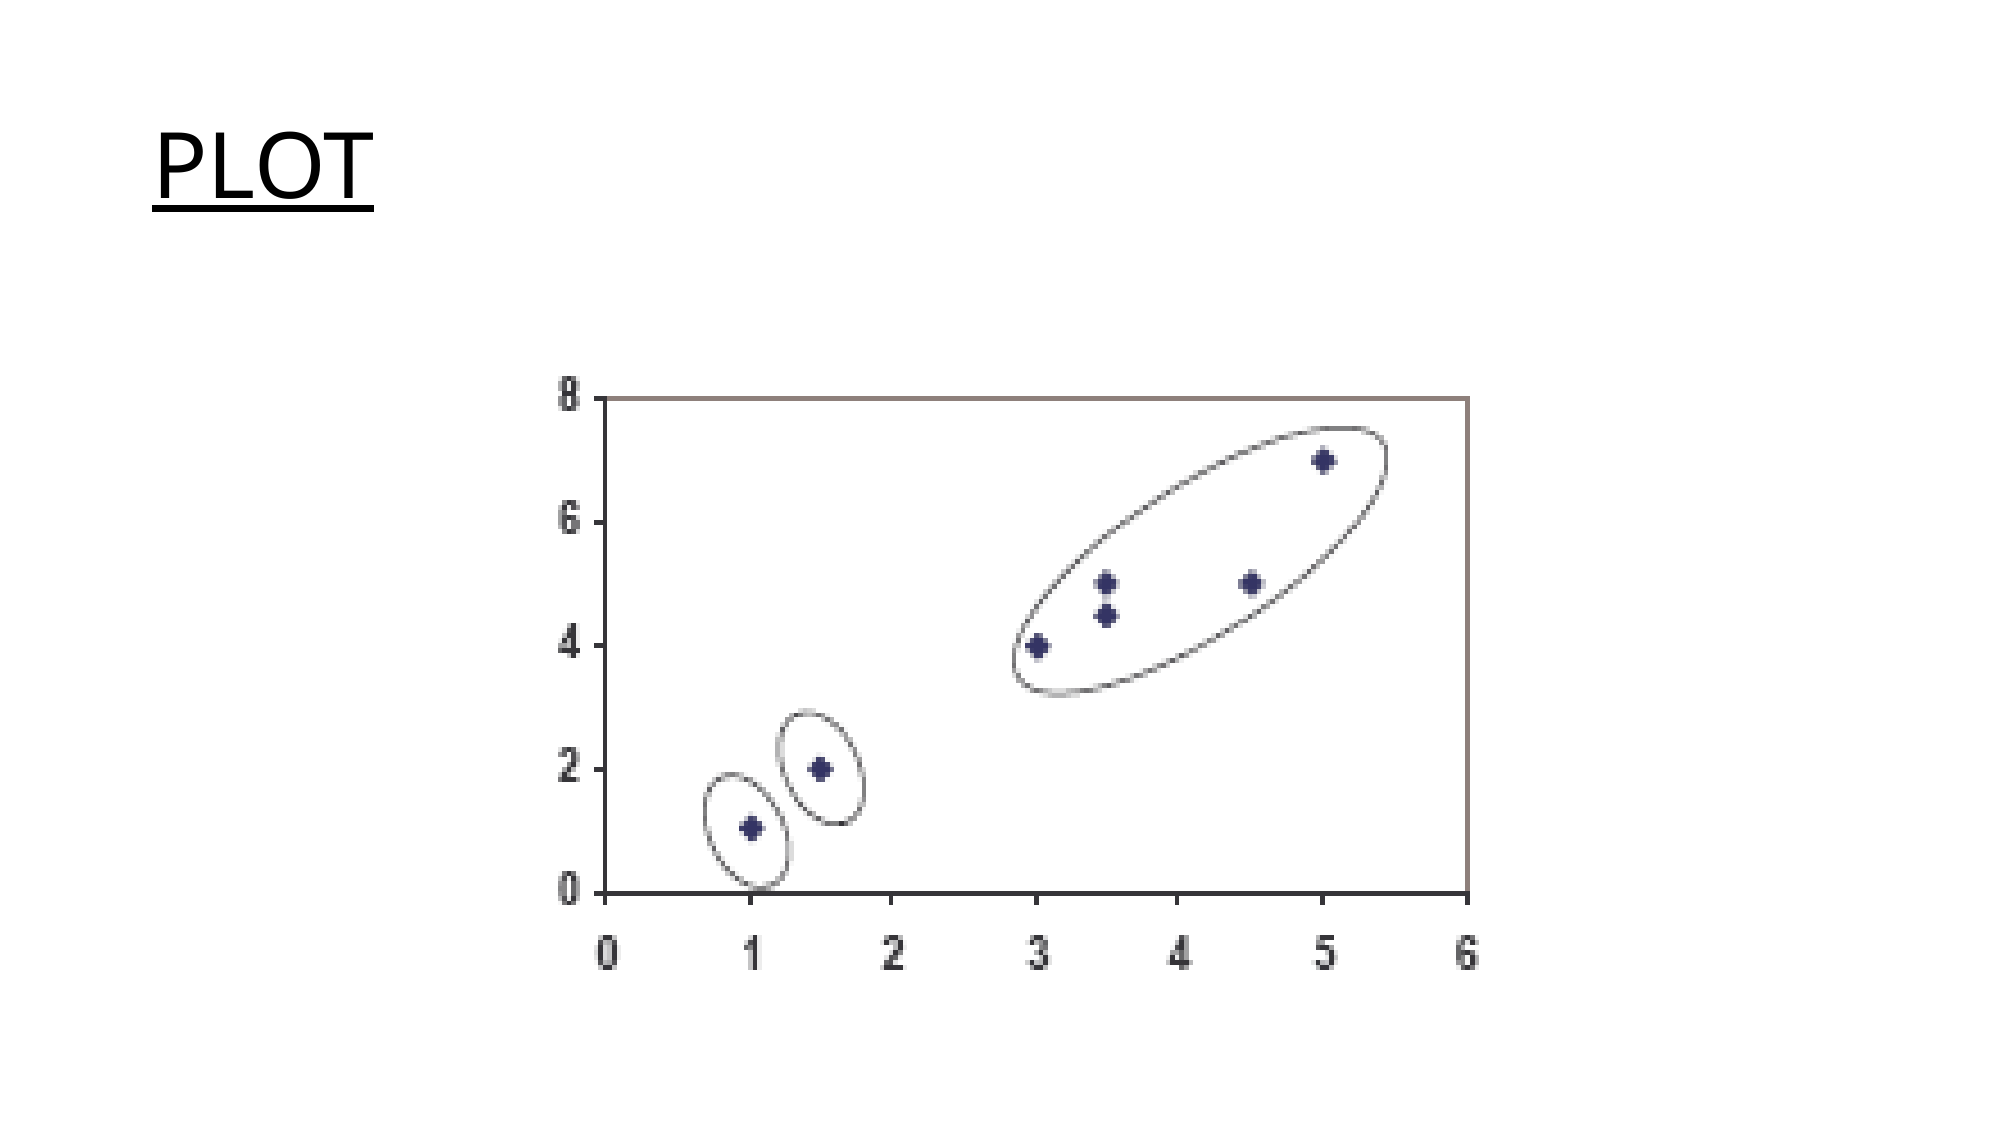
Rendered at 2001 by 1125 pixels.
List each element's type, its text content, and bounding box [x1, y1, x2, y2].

title PLOT [137, 59, 1863, 278]
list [549, 374, 1488, 975]
